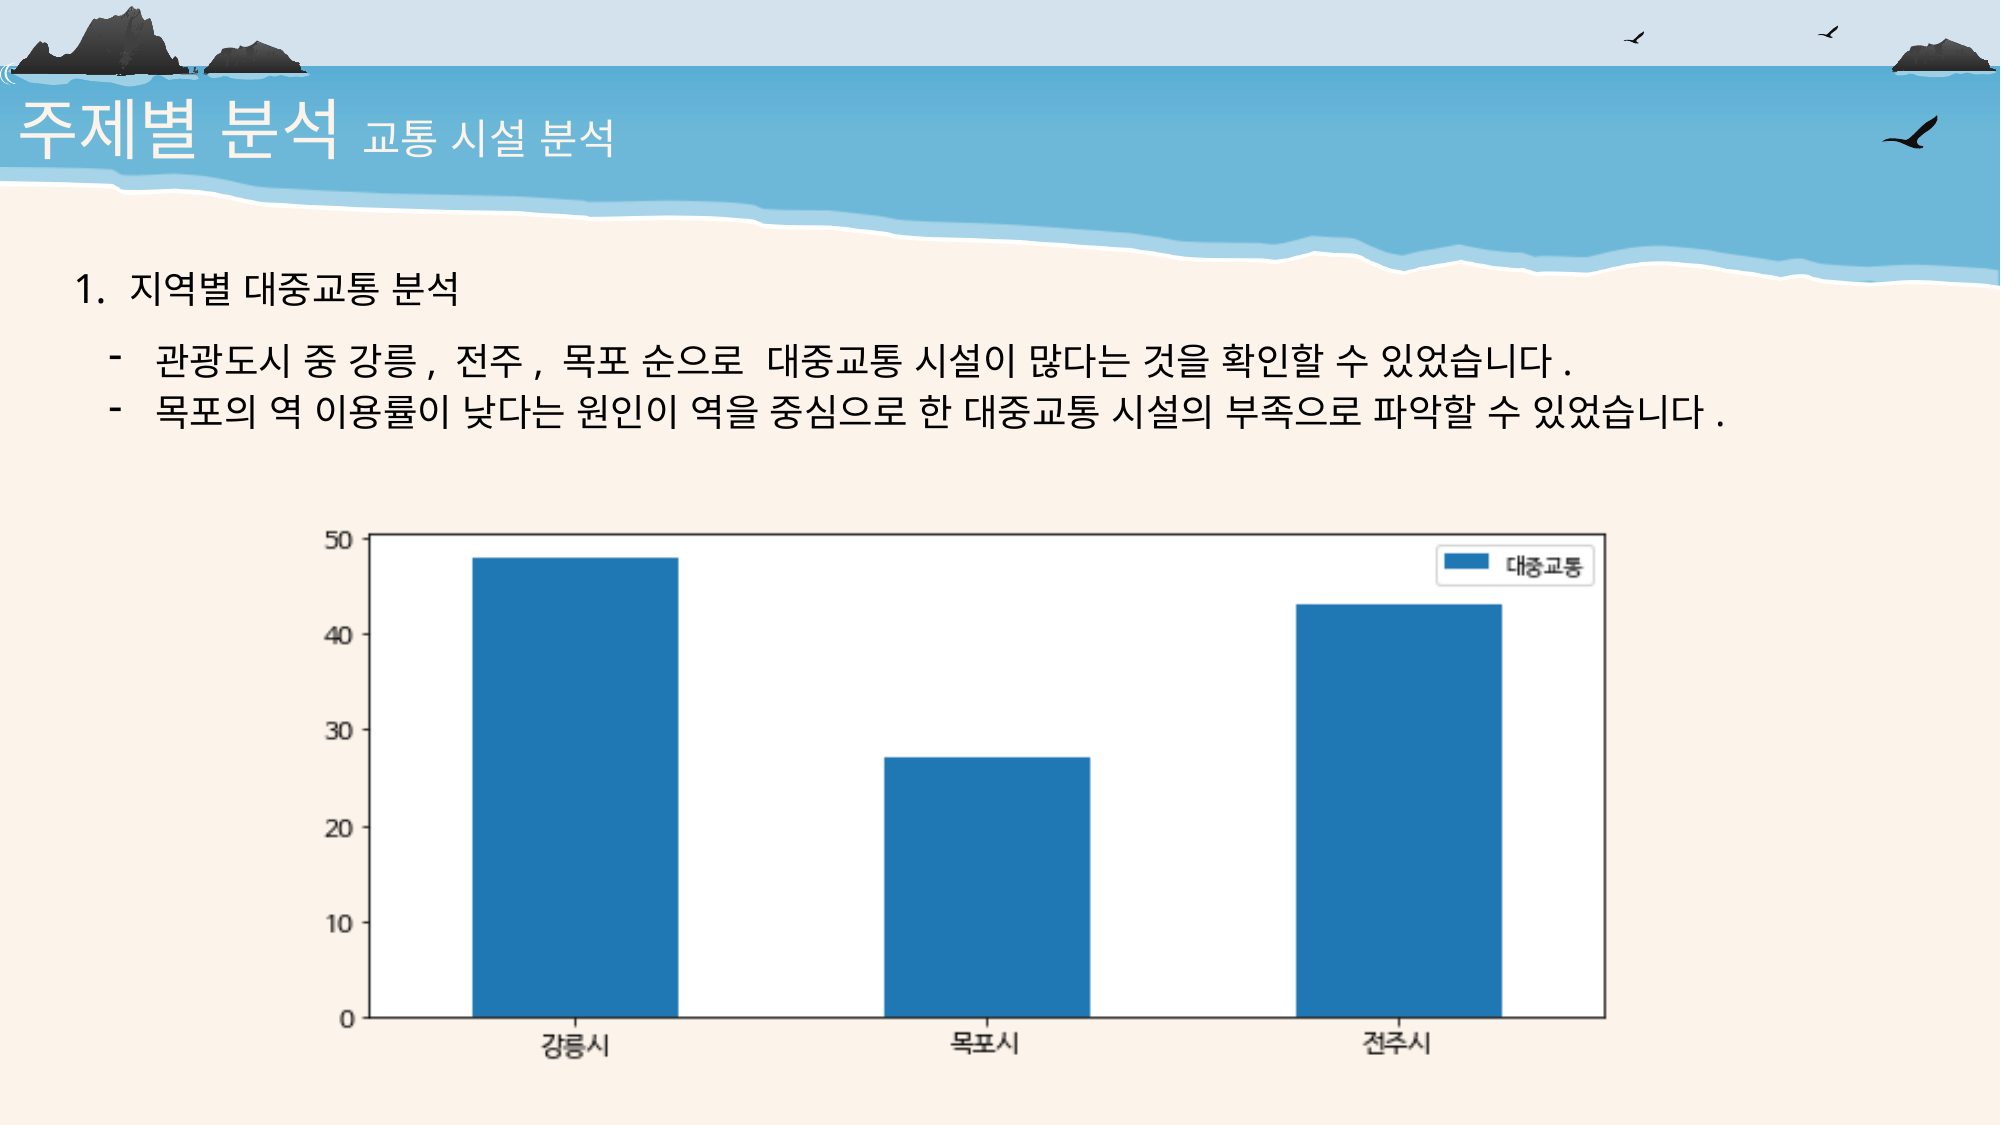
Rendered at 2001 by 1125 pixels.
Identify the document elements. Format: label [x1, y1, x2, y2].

picture [307, 514, 1620, 1070]
text_box [39, 251, 1956, 548]
text_box [0, 0, 2000, 317]
